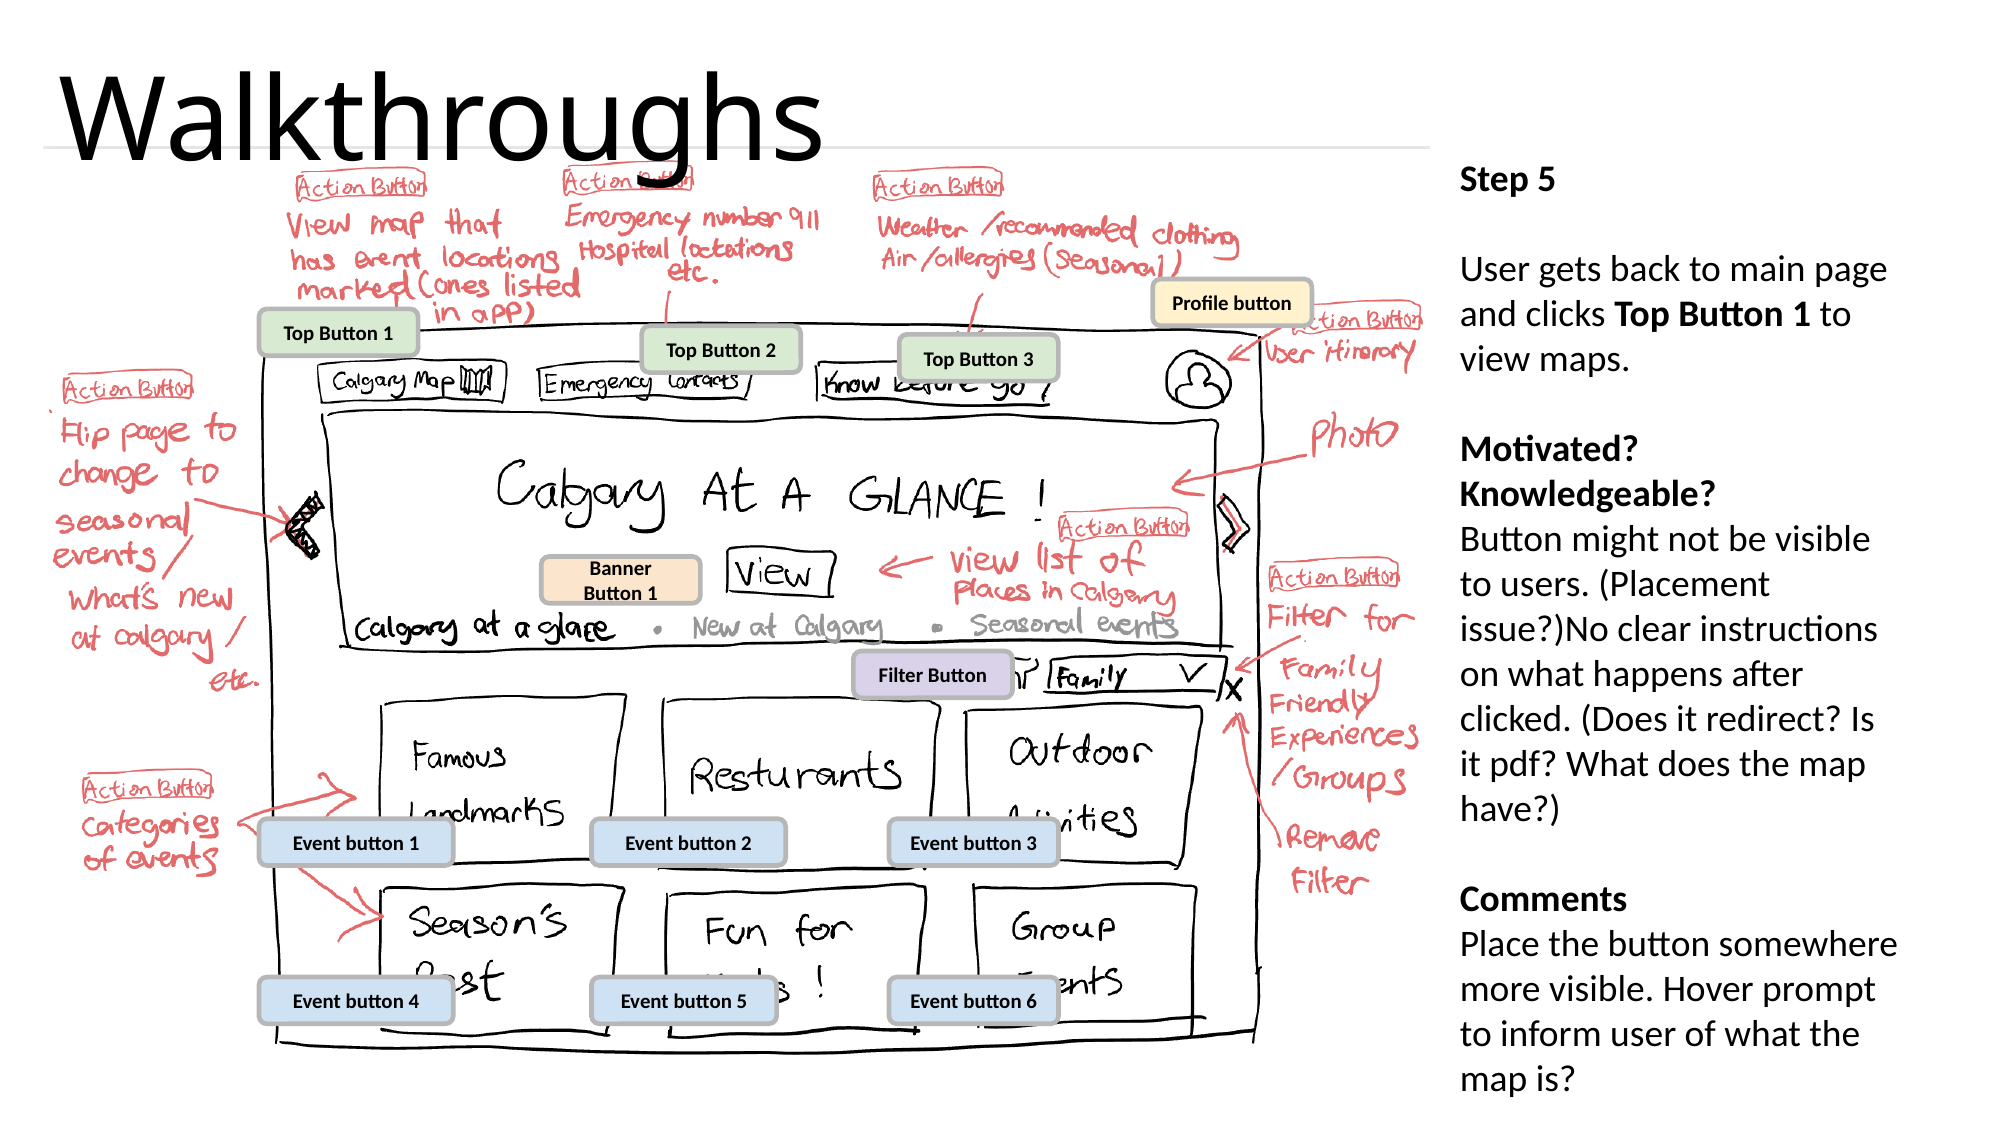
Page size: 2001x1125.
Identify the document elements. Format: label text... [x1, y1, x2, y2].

text_box Step 5 User gets back to main page and clicks Top Button 1 to view maps. Motivated? Knowledgeable? Button might not be visible to users. (Placement issue?)No clear instructions on what happens after clicked. (Does it redirect? Is it pdf? What does the map have?) Comments Place the button somewhere more visible. Hover prompt to inform user of what the map is? [1444, 146, 1916, 1125]
title Walkthroughs [43, 13, 1769, 232]
picture [43, 146, 1430, 1068]
